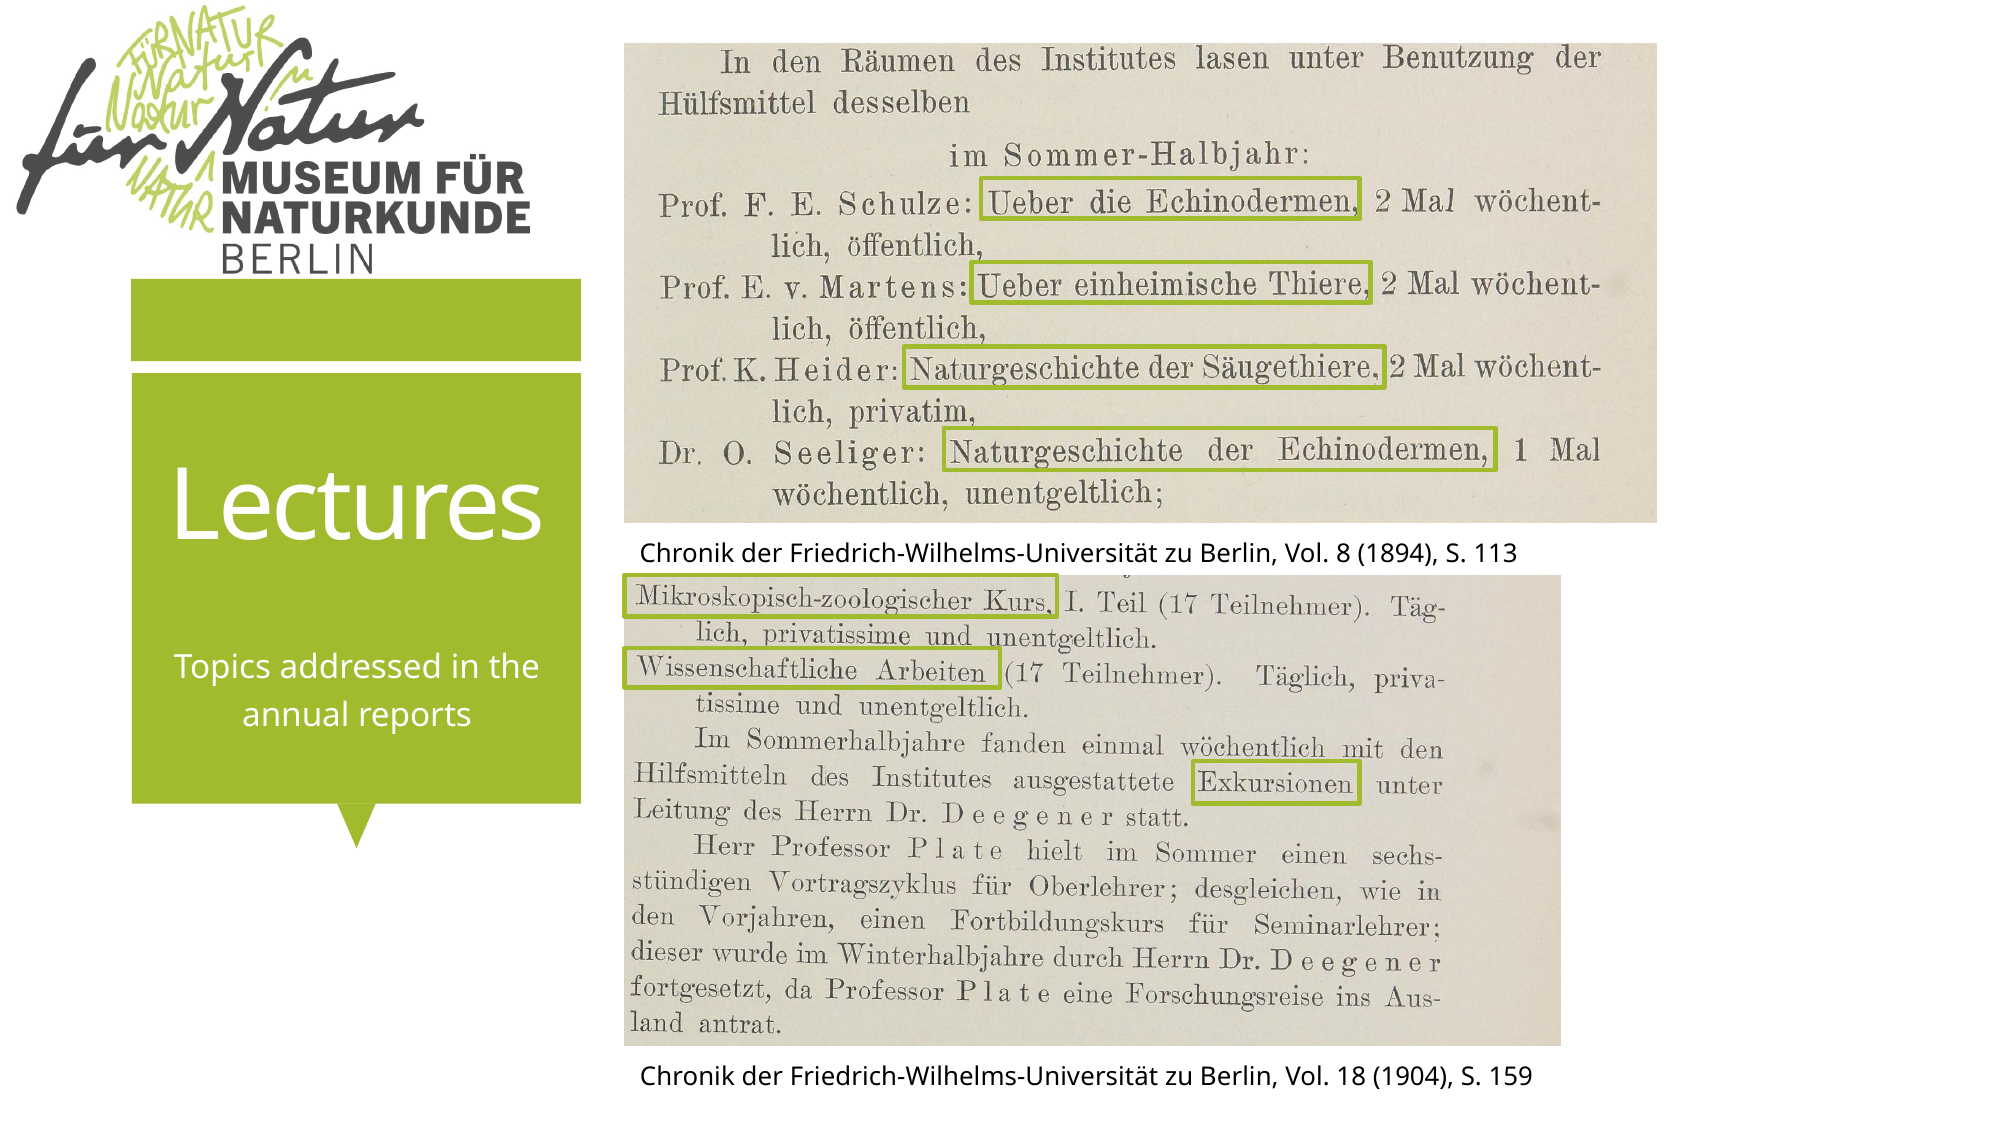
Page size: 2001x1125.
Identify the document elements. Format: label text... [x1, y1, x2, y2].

title Lectures [145, 387, 569, 630]
list Topics addressed in the annual reports [145, 630, 569, 790]
list Chronik der Friedrich-Wilhelms-Universität zu Berlin, Vol. 18 (1904), S. 159 [624, 1045, 1938, 1098]
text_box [0, 0, 546, 321]
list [624, 42, 1658, 523]
list Chronik der Friedrich-Wilhelms-Universität zu Berlin, Vol. 8 (1894), S. 113 [624, 522, 1937, 576]
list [624, 574, 1561, 1046]
